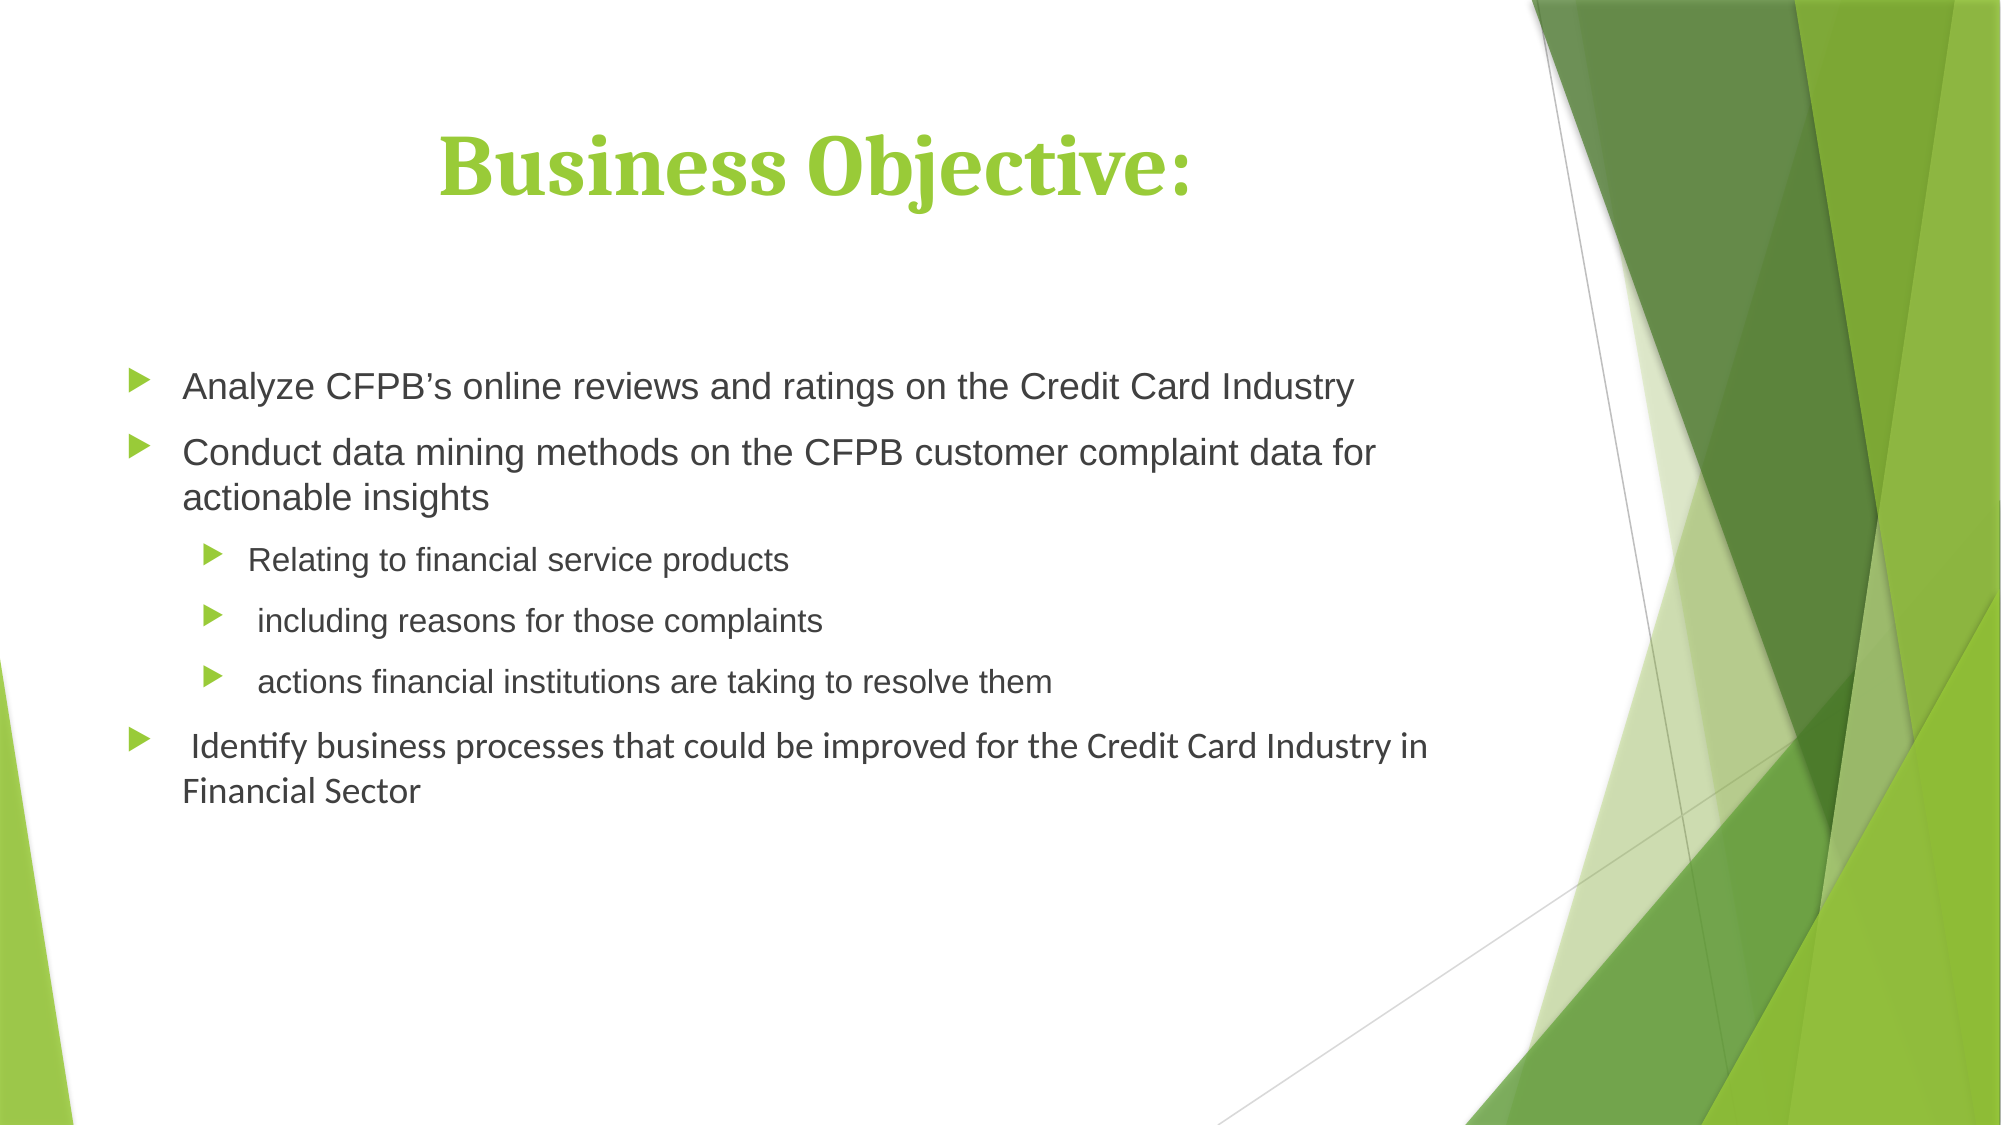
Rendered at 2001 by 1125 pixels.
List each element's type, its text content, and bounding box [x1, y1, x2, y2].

title Business Objective: [111, 99, 1522, 267]
list Analyze CFPB’s online reviews and ratings on the Credit Card Industry Conduct data mining methods on the CFPB customer complaint data for actionable insights Relating to financial service products including reasons for those complaints actions financial institutions are taking to resolve them Identify business processes that could be improved for the Credit Card Industry in Financial Sector [111, 267, 1522, 905]
